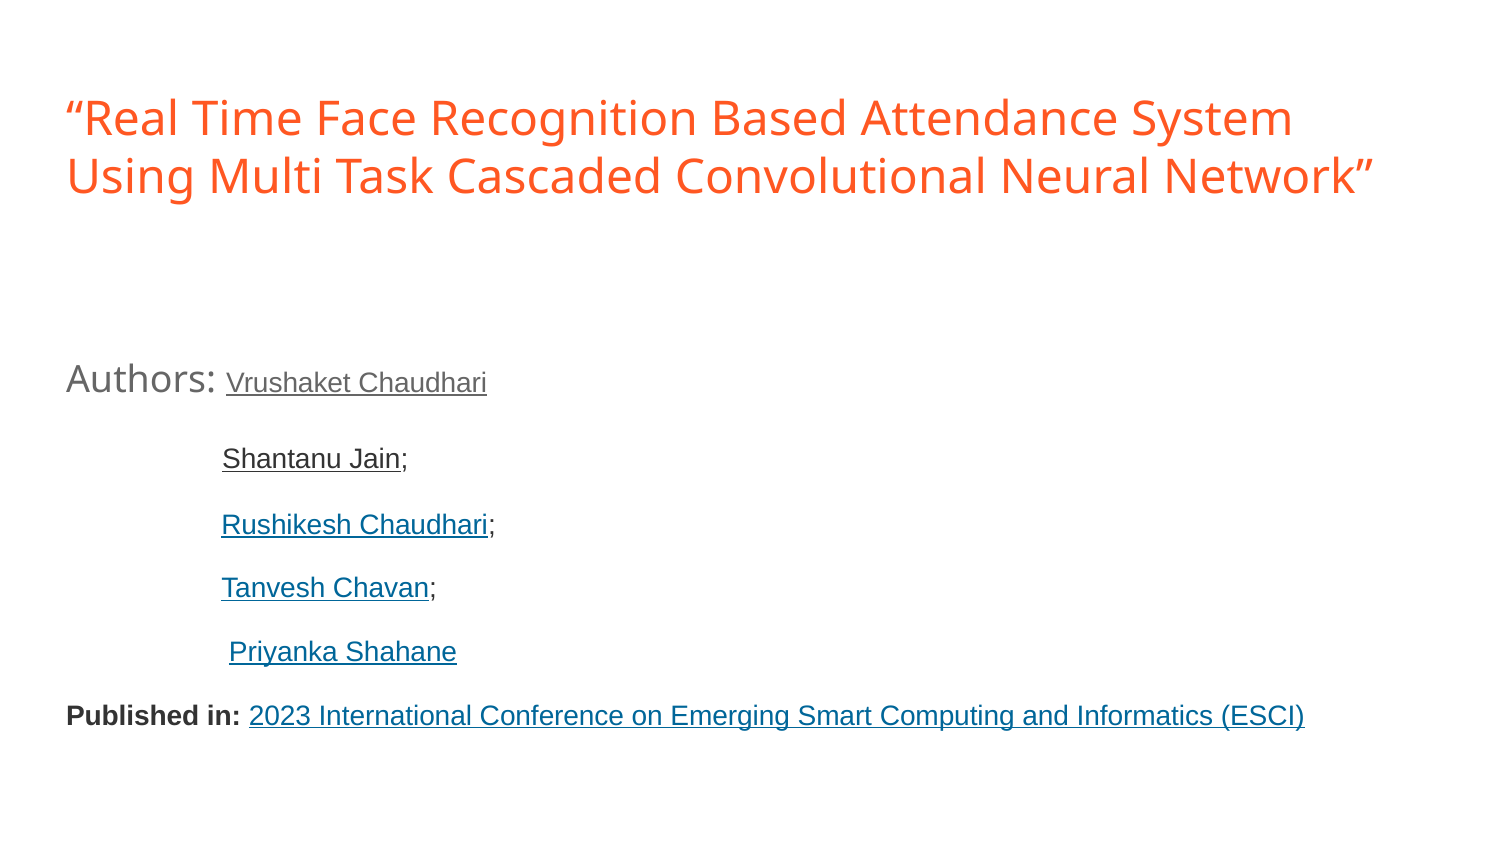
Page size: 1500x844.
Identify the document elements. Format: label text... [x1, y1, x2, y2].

title “Real Time Face Recognition Based Attendance System Using Multi Task Cascaded Convolutional Neural Network” [51, 72, 1449, 167]
list Authors: Vrushaket Chaudhari Shantanu Jain; Rushikesh Chaudhari; Tanvesh Chavan; Priyanka Shahane Published in: 2023 International Conference on Emerging Smart Computing and Informatics (ESCI) [51, 333, 1449, 750]
